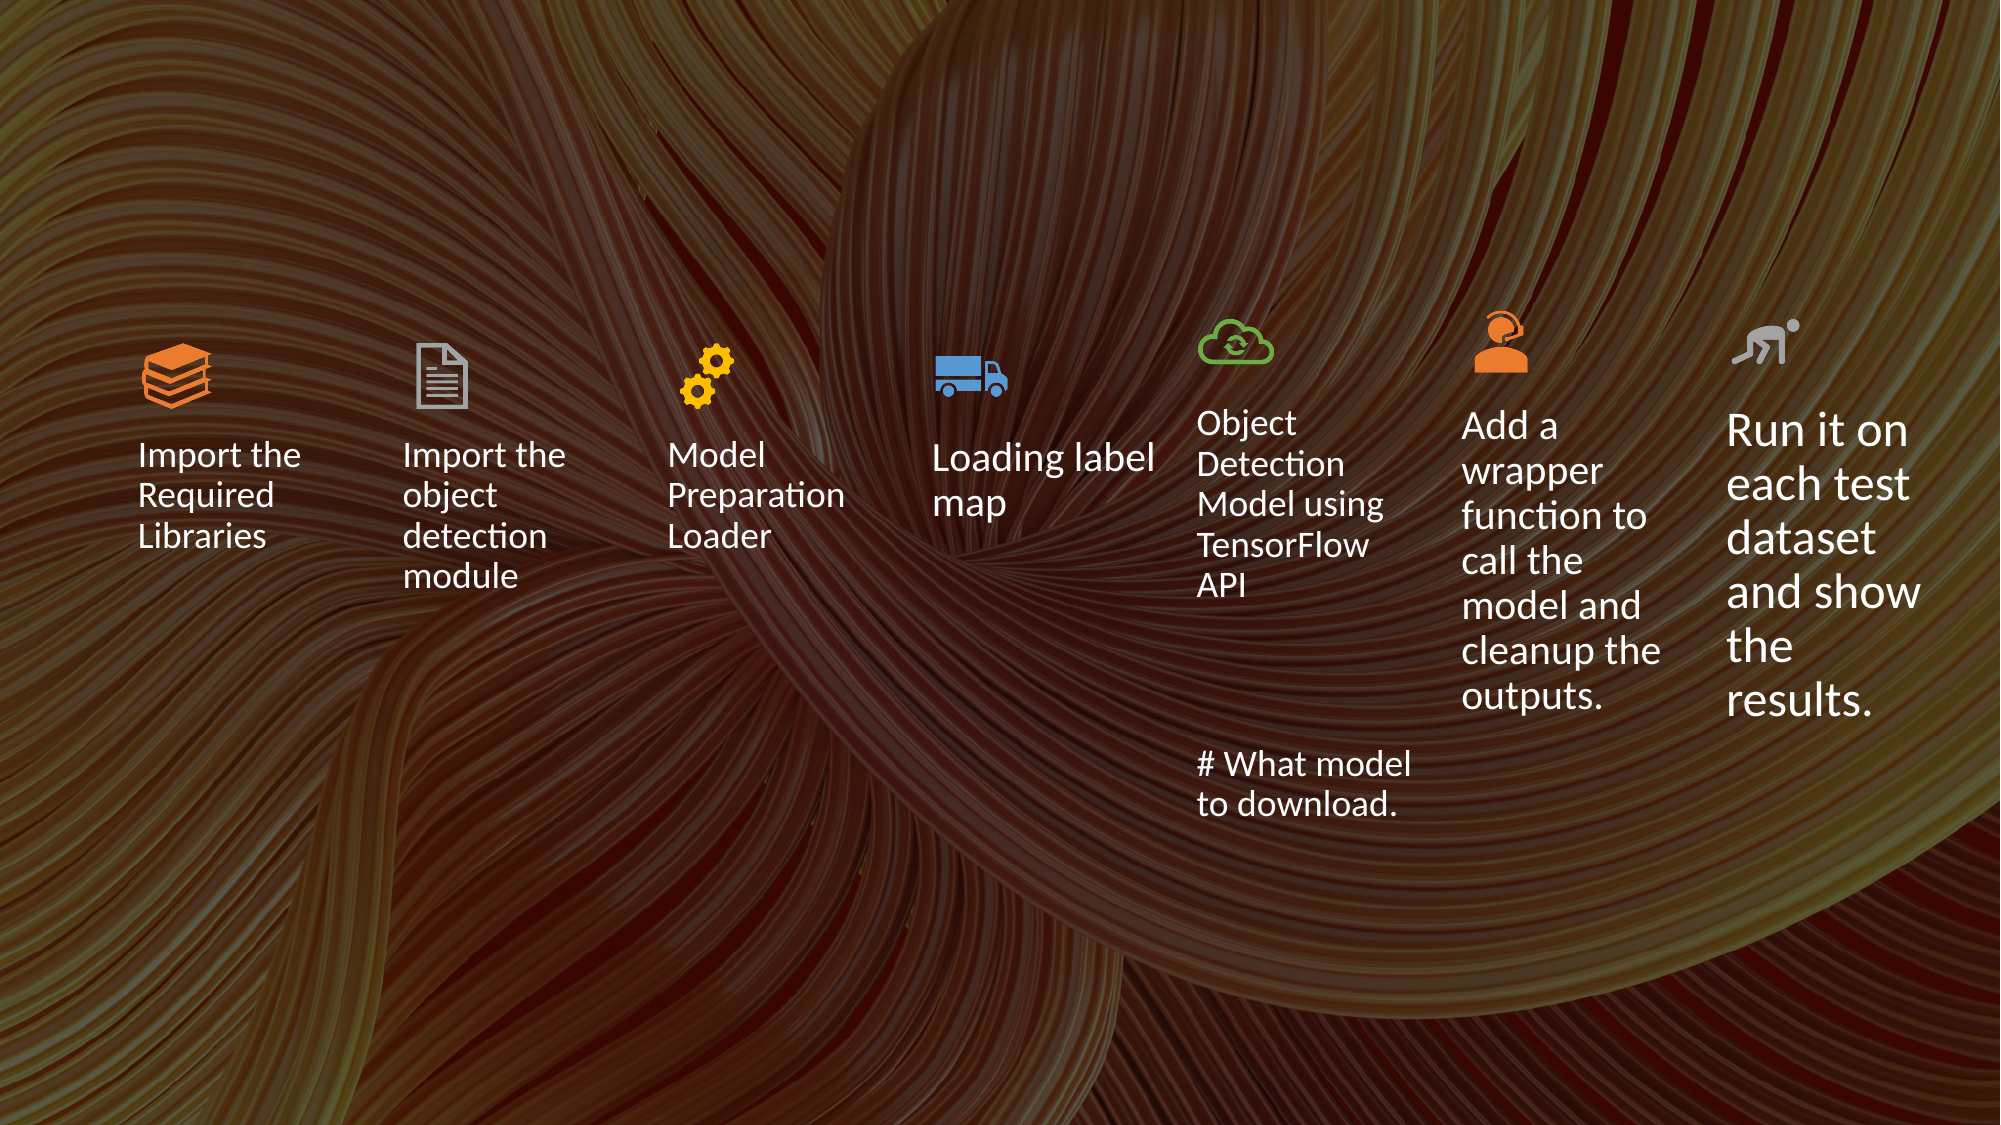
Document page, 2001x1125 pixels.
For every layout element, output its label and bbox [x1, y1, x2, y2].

picture [0, 0, 2000, 1125]
list [137, 116, 1952, 1014]
